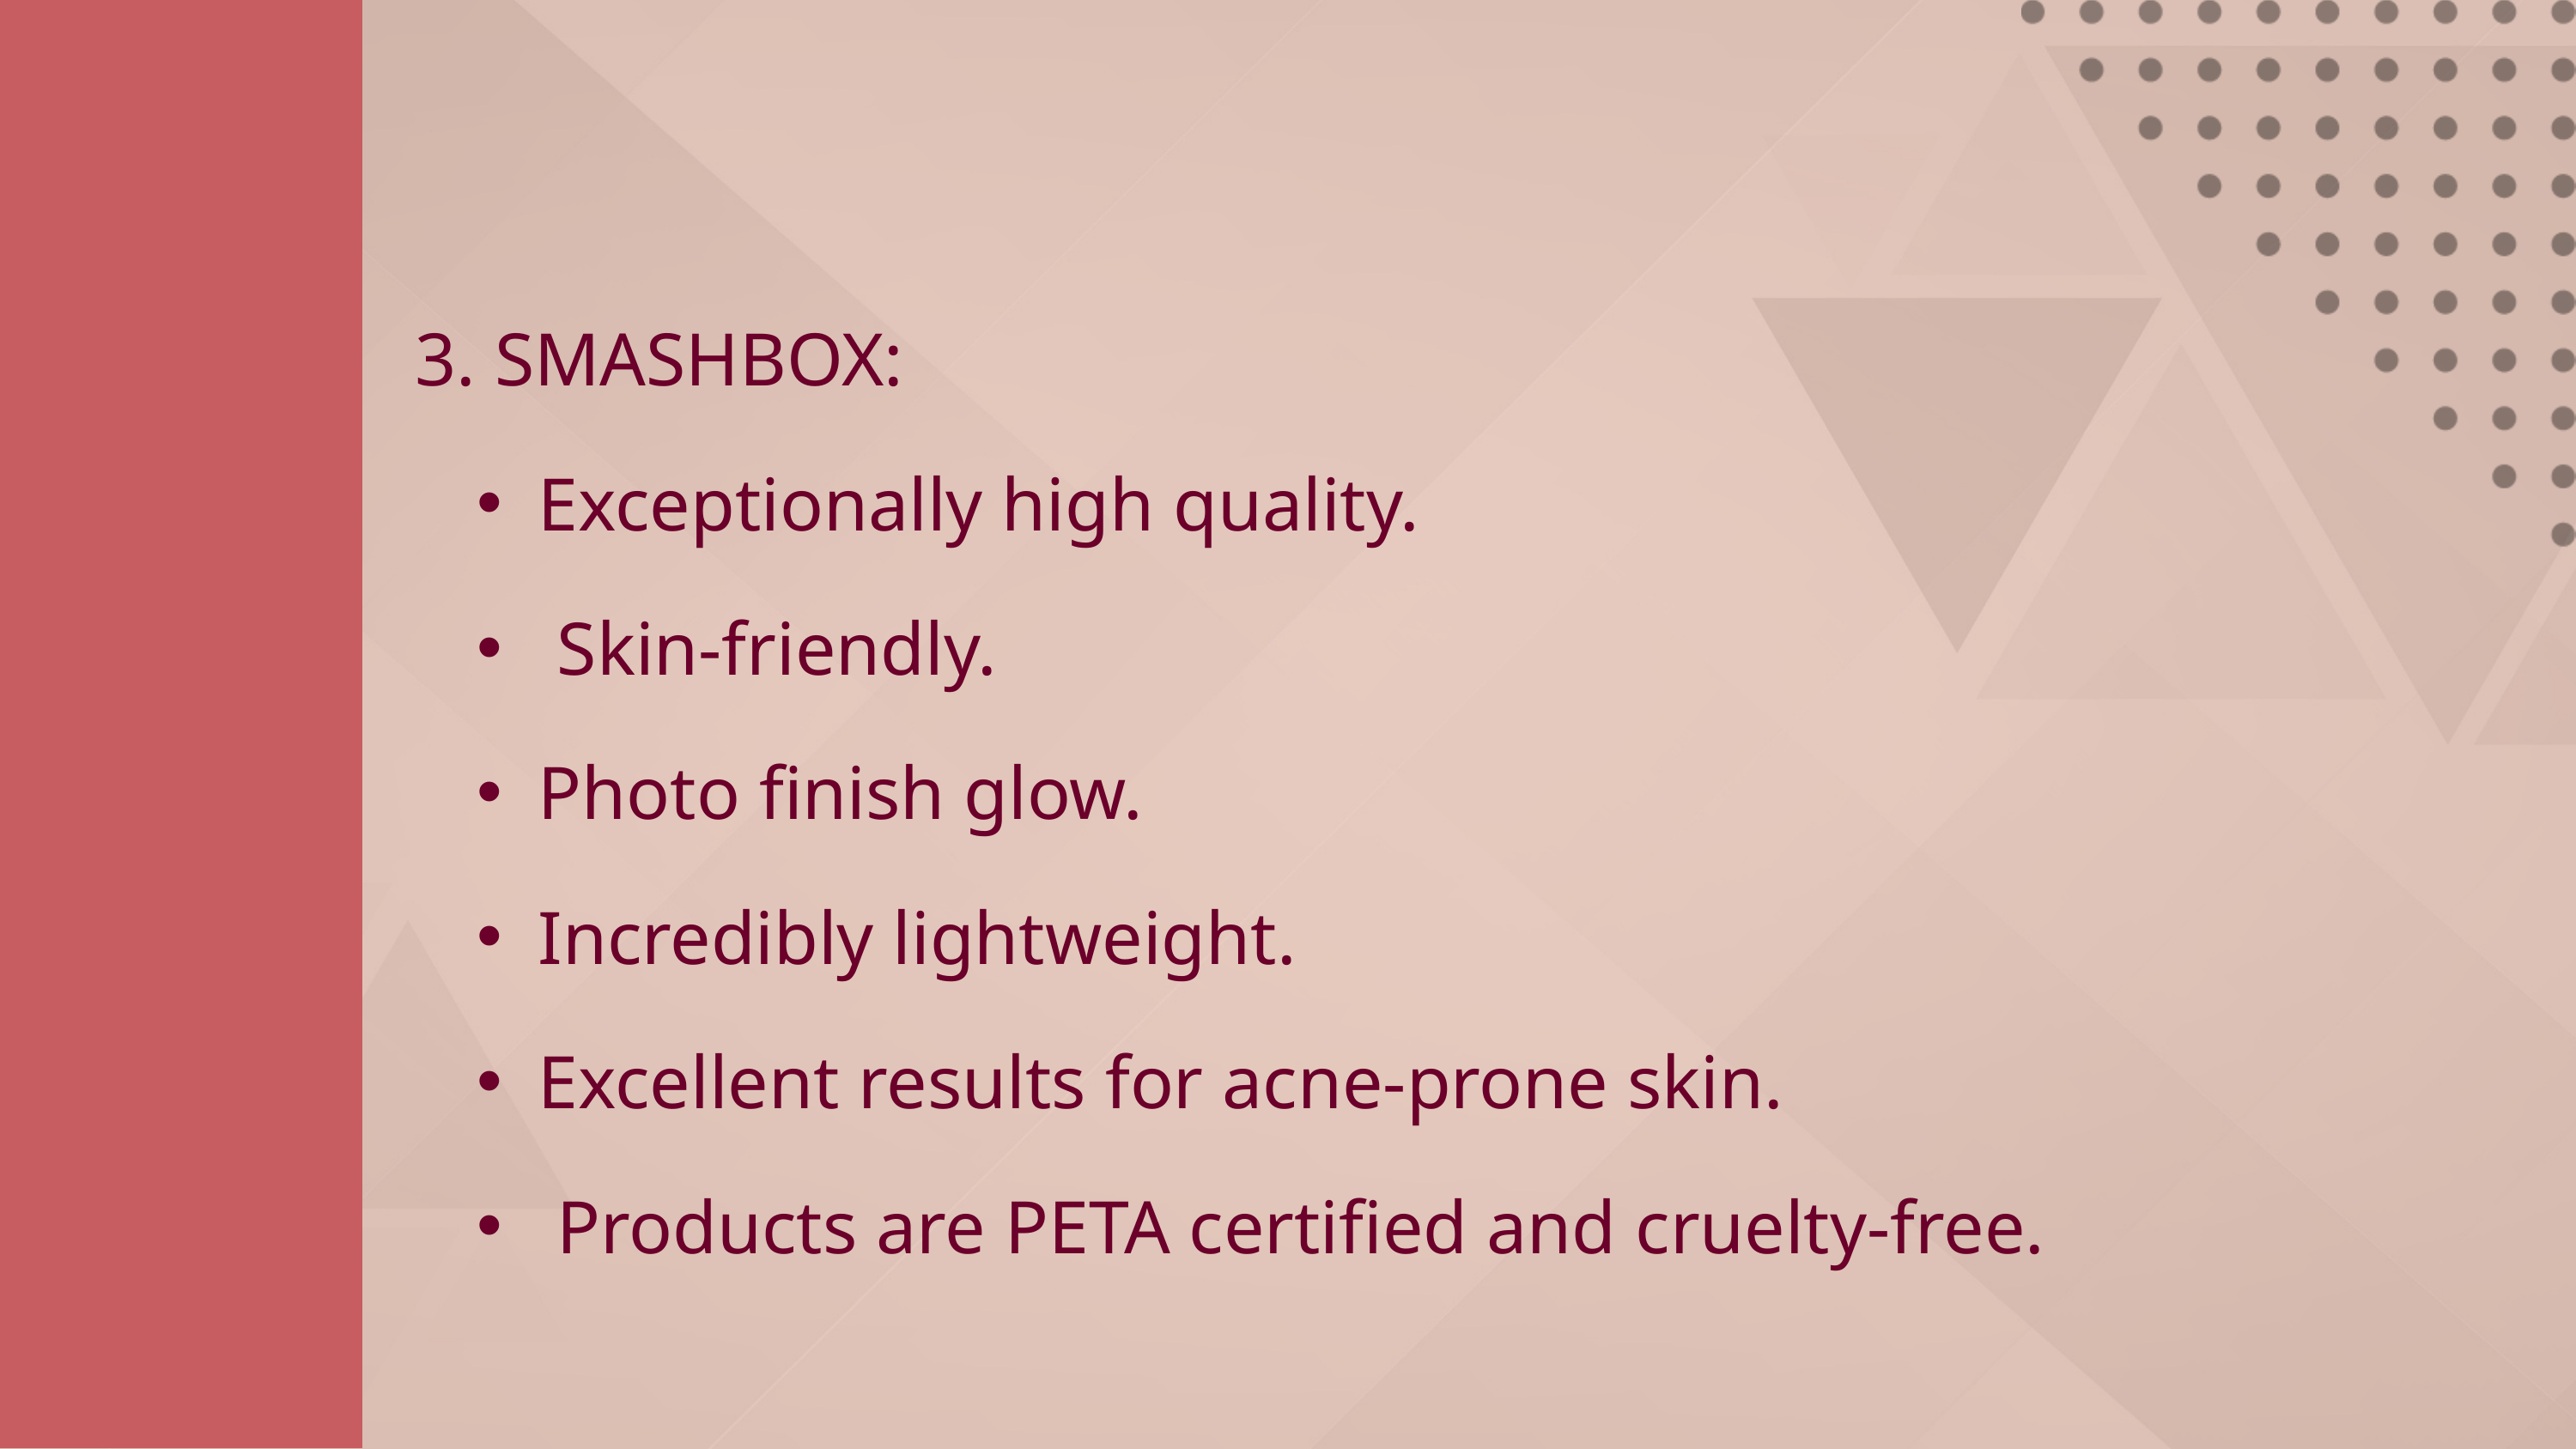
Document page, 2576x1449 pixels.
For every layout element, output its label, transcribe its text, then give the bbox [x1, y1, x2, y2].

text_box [0, 0, 363, 1449]
text_box [2021, 0, 2576, 549]
text_box 3. SMASHBOX: Exceptionally high quality. Skin-friendly. Photo finish glow. Incredibly lightweight. Excellent results for acne-prone skin. Products are PETA certified and cruelty-free. [415, 328, 2501, 1341]
text_box [364, 0, 2576, 1449]
